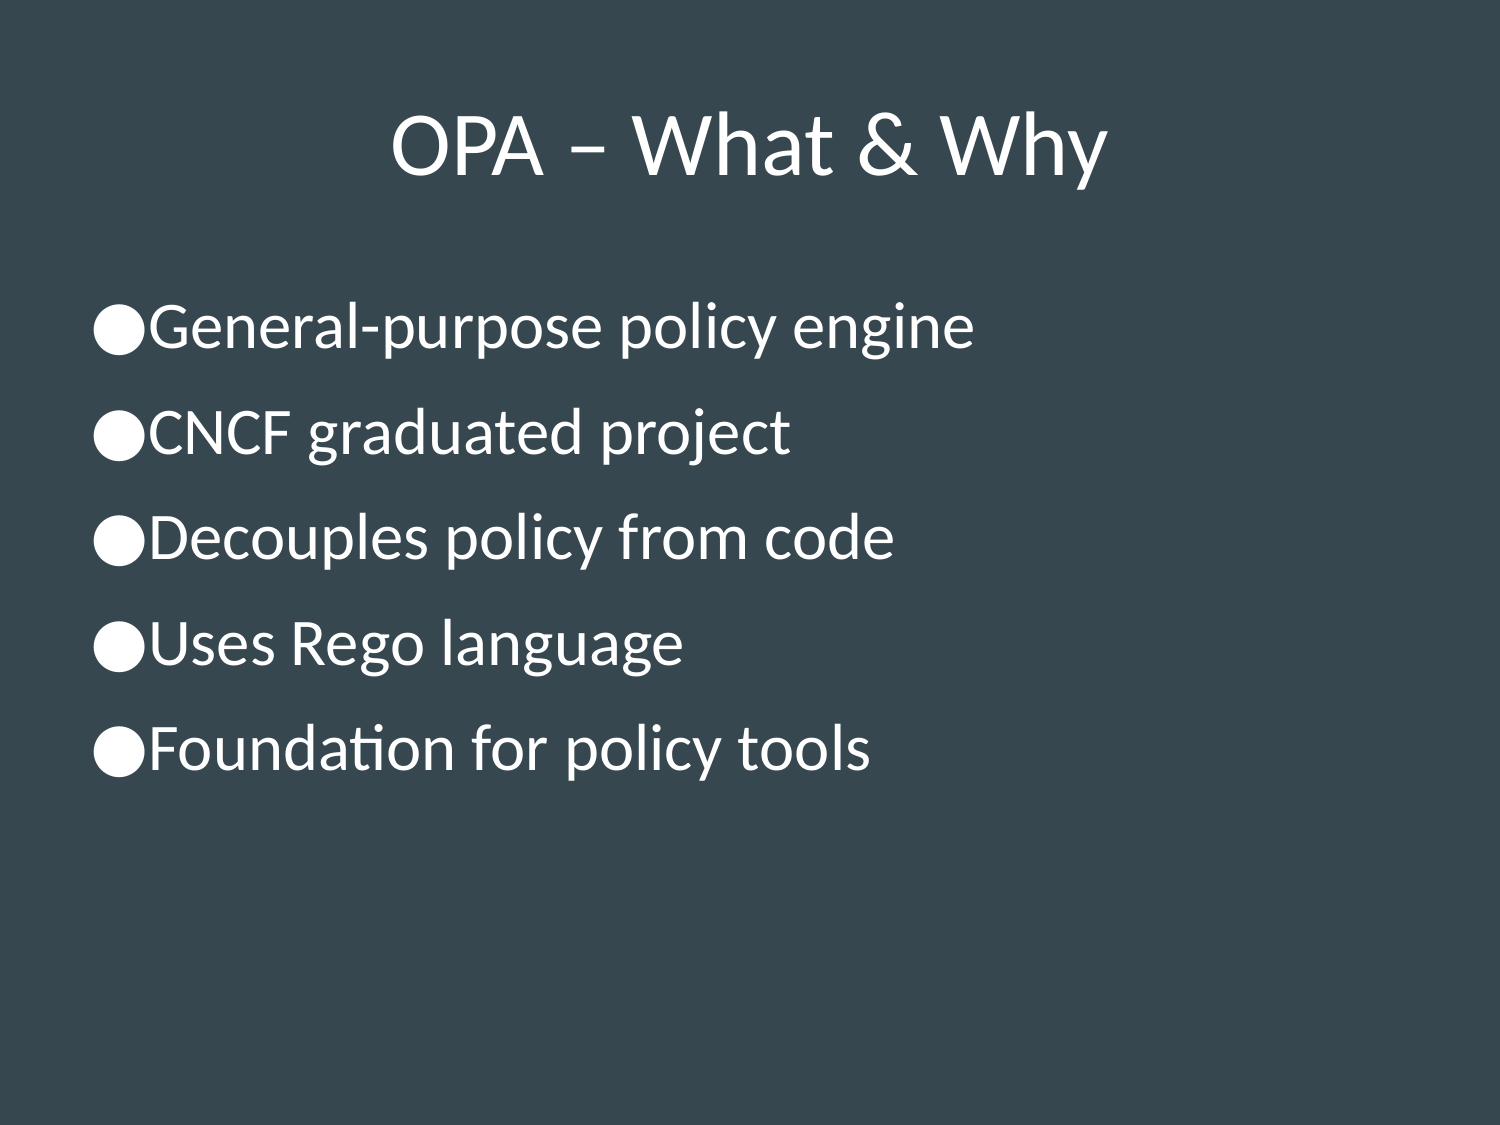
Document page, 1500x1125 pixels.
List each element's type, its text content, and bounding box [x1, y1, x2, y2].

title OPA – What & Why [75, 45, 1425, 233]
list General-purpose policy engine CNCF graduated project Decouples policy from code Uses Rego language Foundation for policy tools [75, 262, 1425, 1005]
